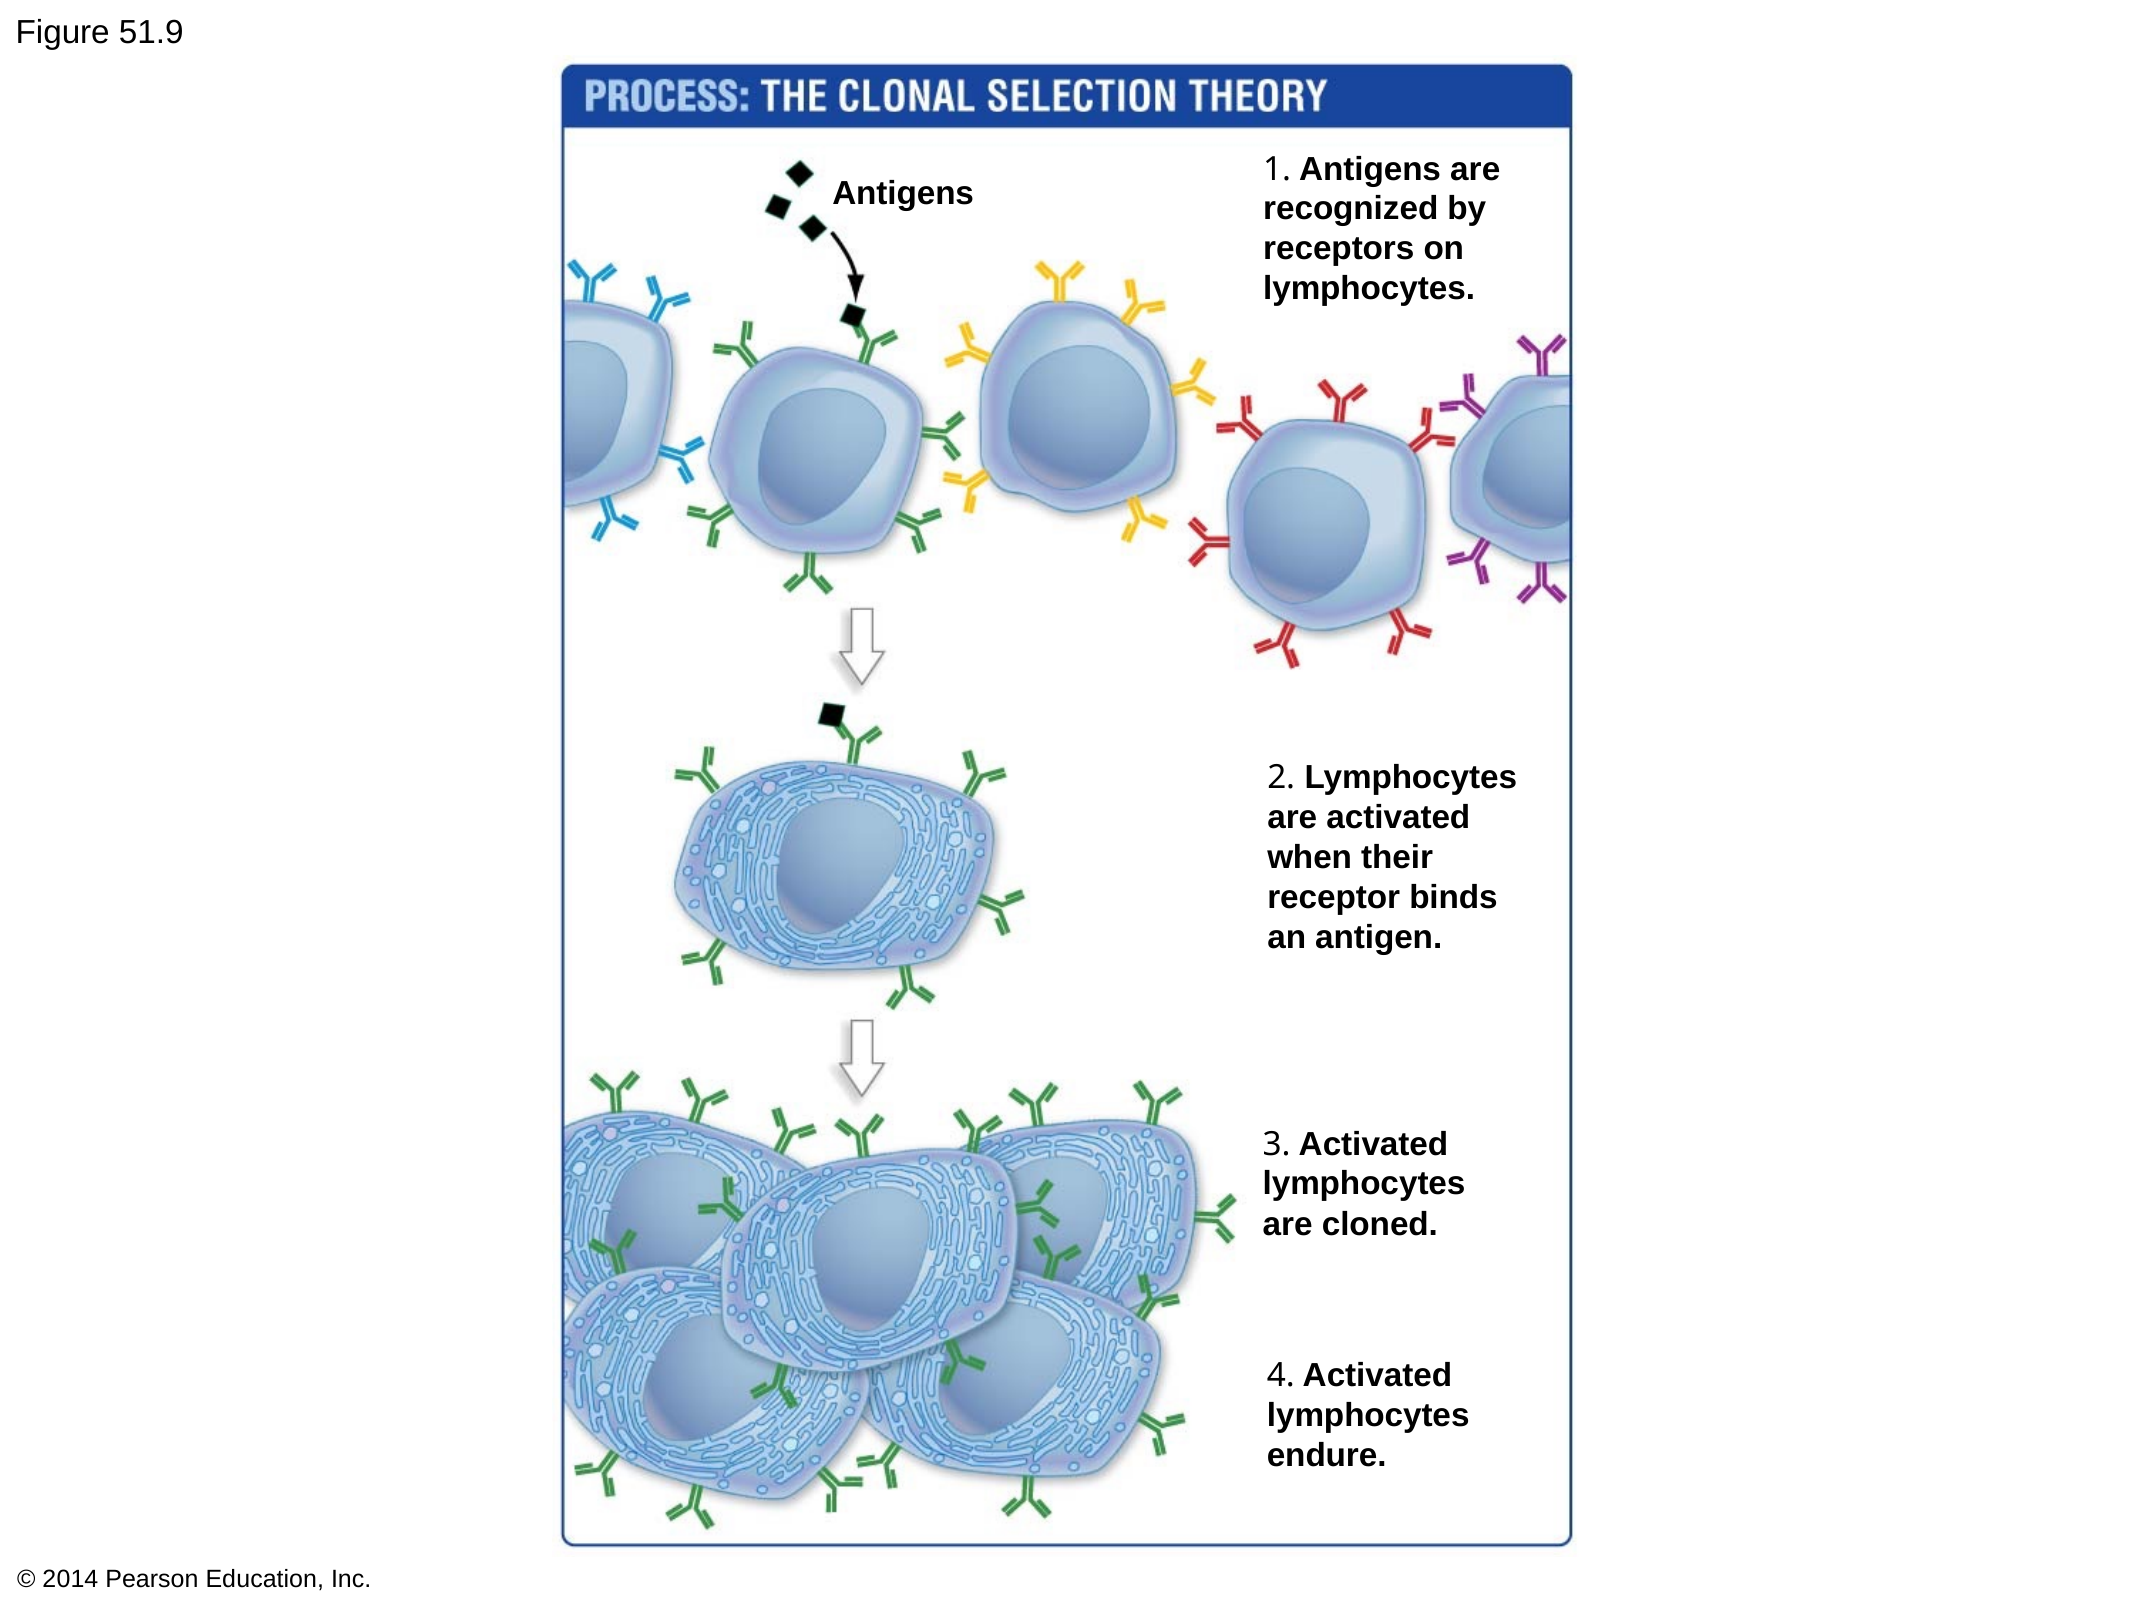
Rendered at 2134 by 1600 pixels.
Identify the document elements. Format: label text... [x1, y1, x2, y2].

picture [551, 55, 1581, 1557]
title Figure 51.9 [4, 0, 1409, 72]
